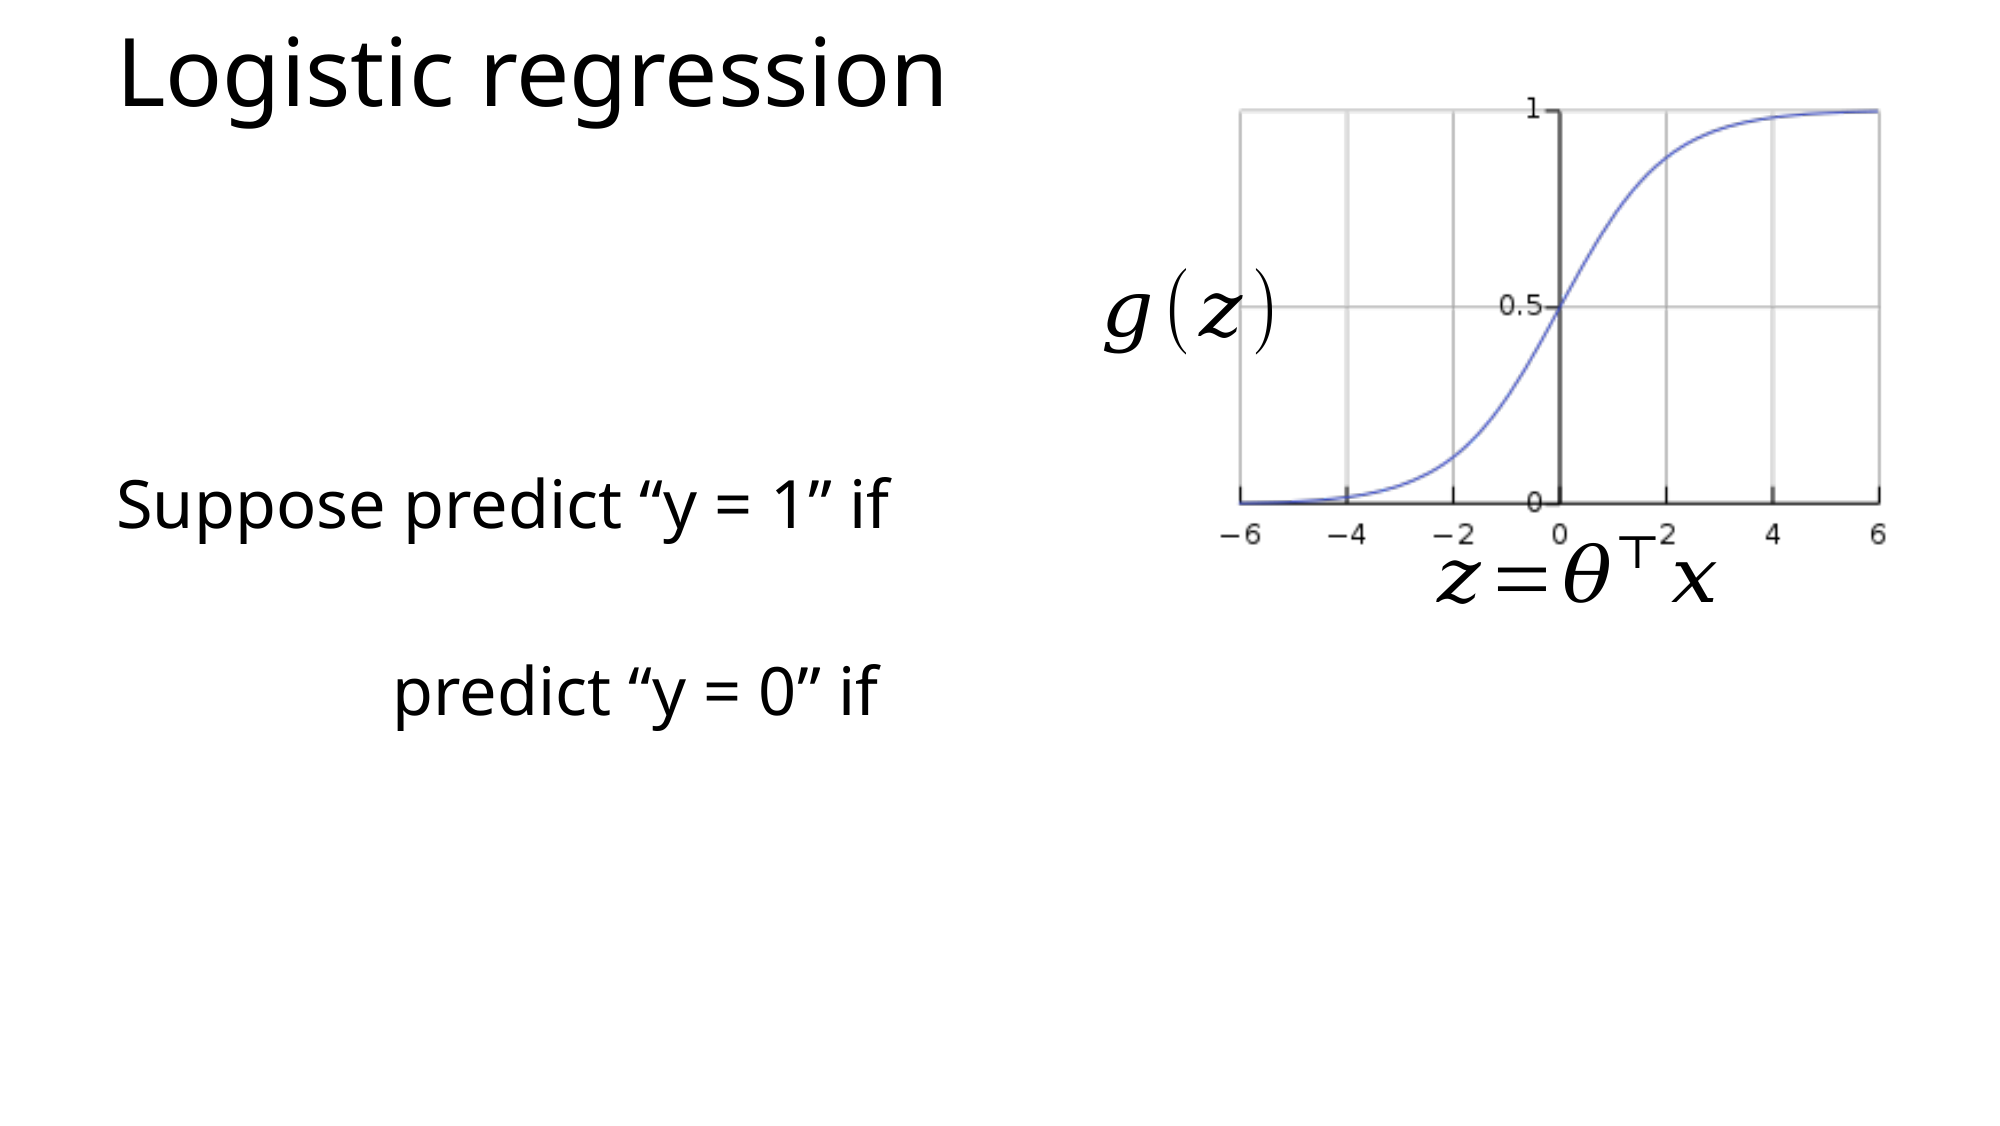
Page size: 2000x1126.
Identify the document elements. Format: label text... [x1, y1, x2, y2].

title Logistic regression [99, 3, 1900, 134]
picture [1194, 82, 1927, 570]
